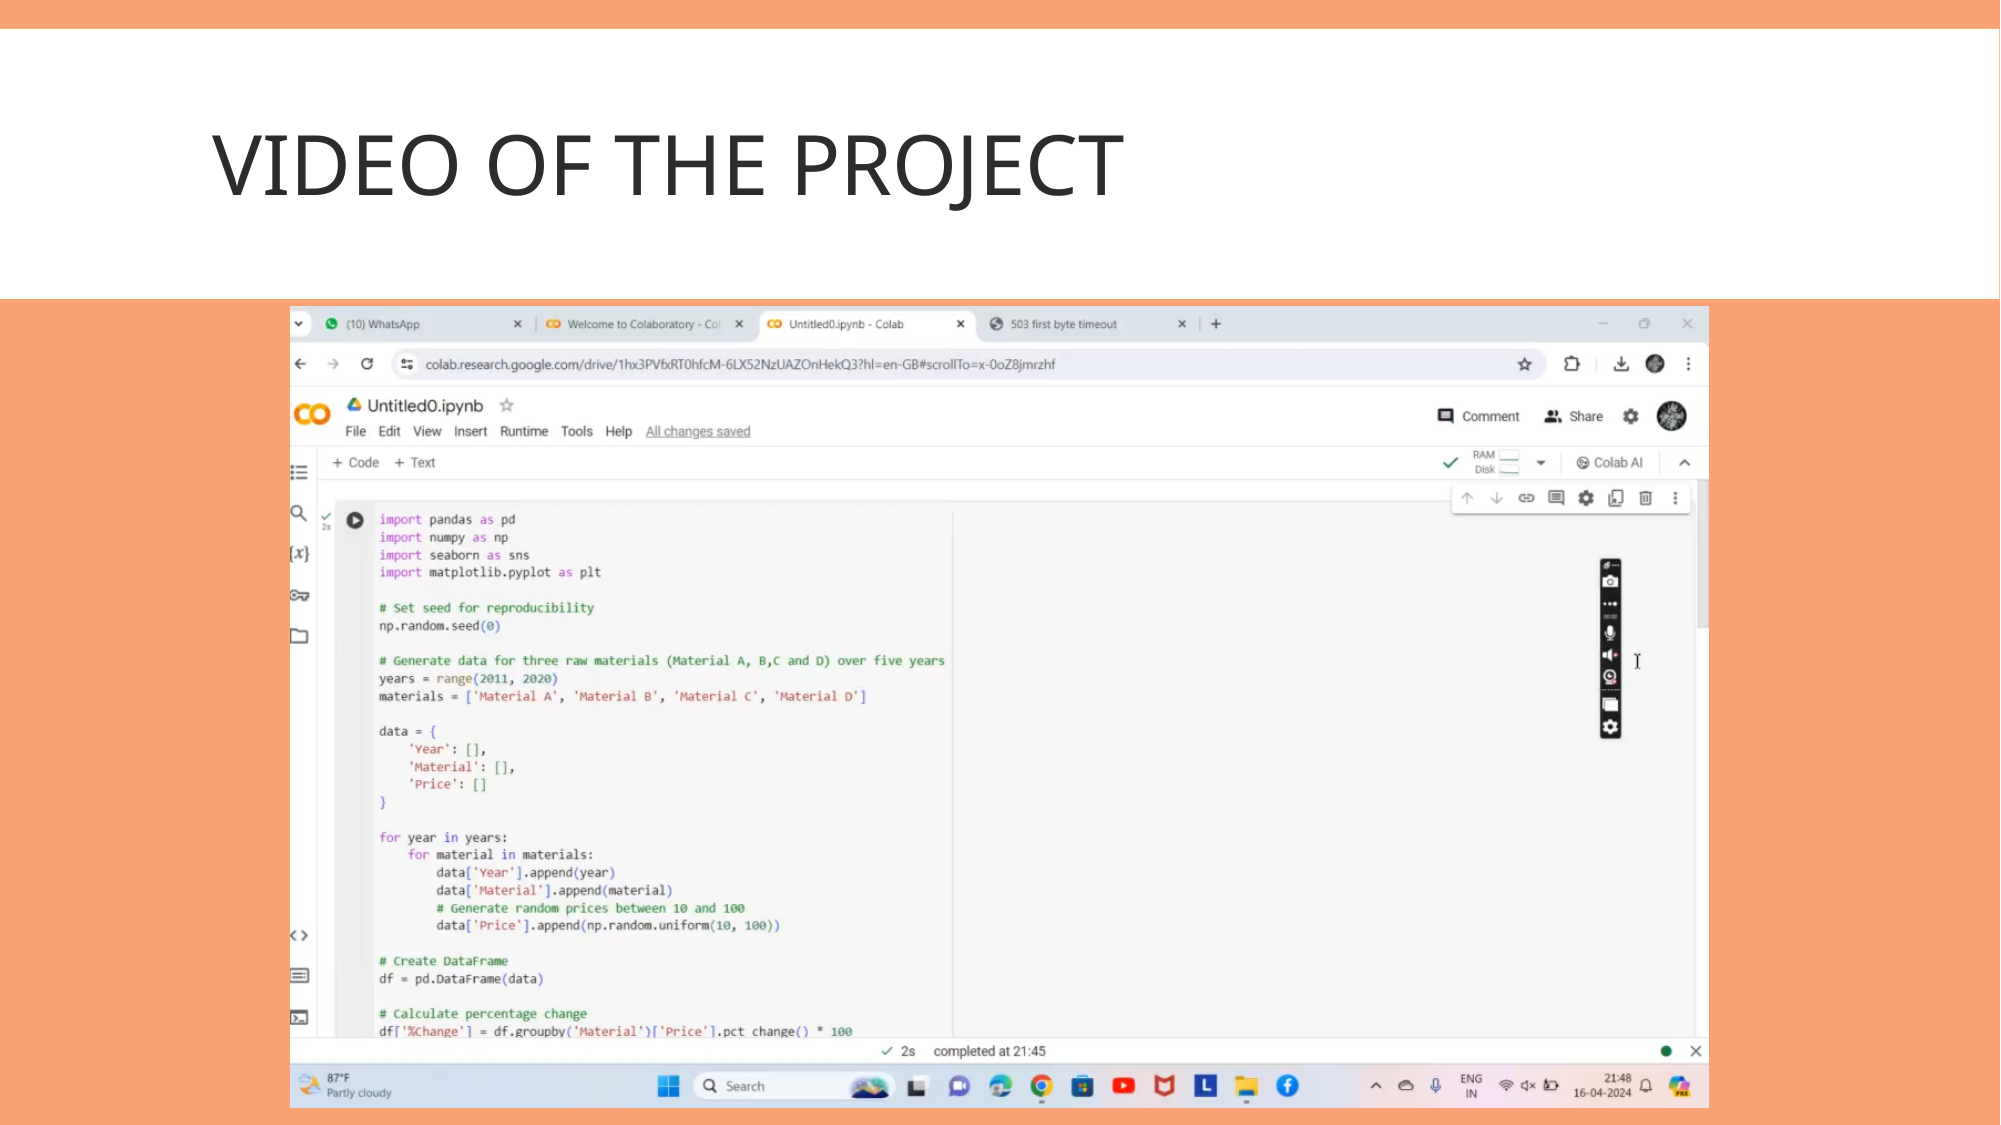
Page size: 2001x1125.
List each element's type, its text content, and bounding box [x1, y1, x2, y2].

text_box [289, 305, 1710, 1109]
title VIDEO OF THE PROJECT [197, 46, 1803, 295]
